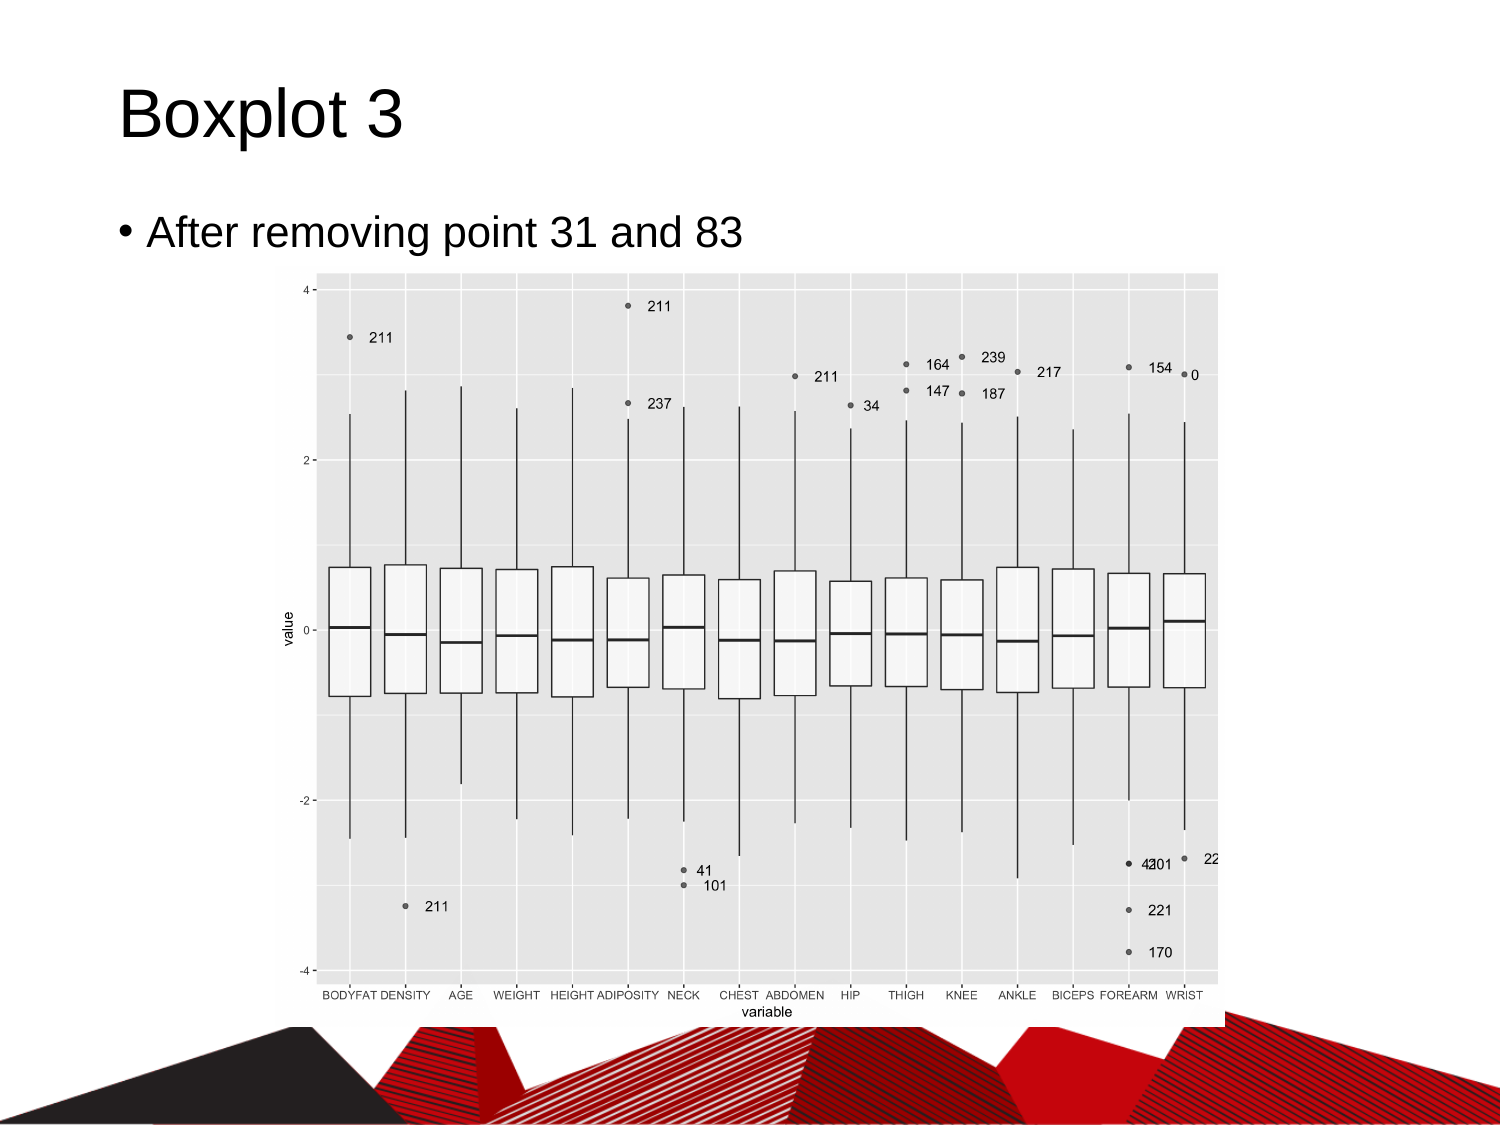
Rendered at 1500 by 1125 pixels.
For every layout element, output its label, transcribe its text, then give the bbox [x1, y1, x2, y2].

picture [0, 0, 1500, 1125]
list After removing point 31 and 83 [103, 201, 1397, 1011]
title Boxplot 3 [103, 60, 1397, 170]
